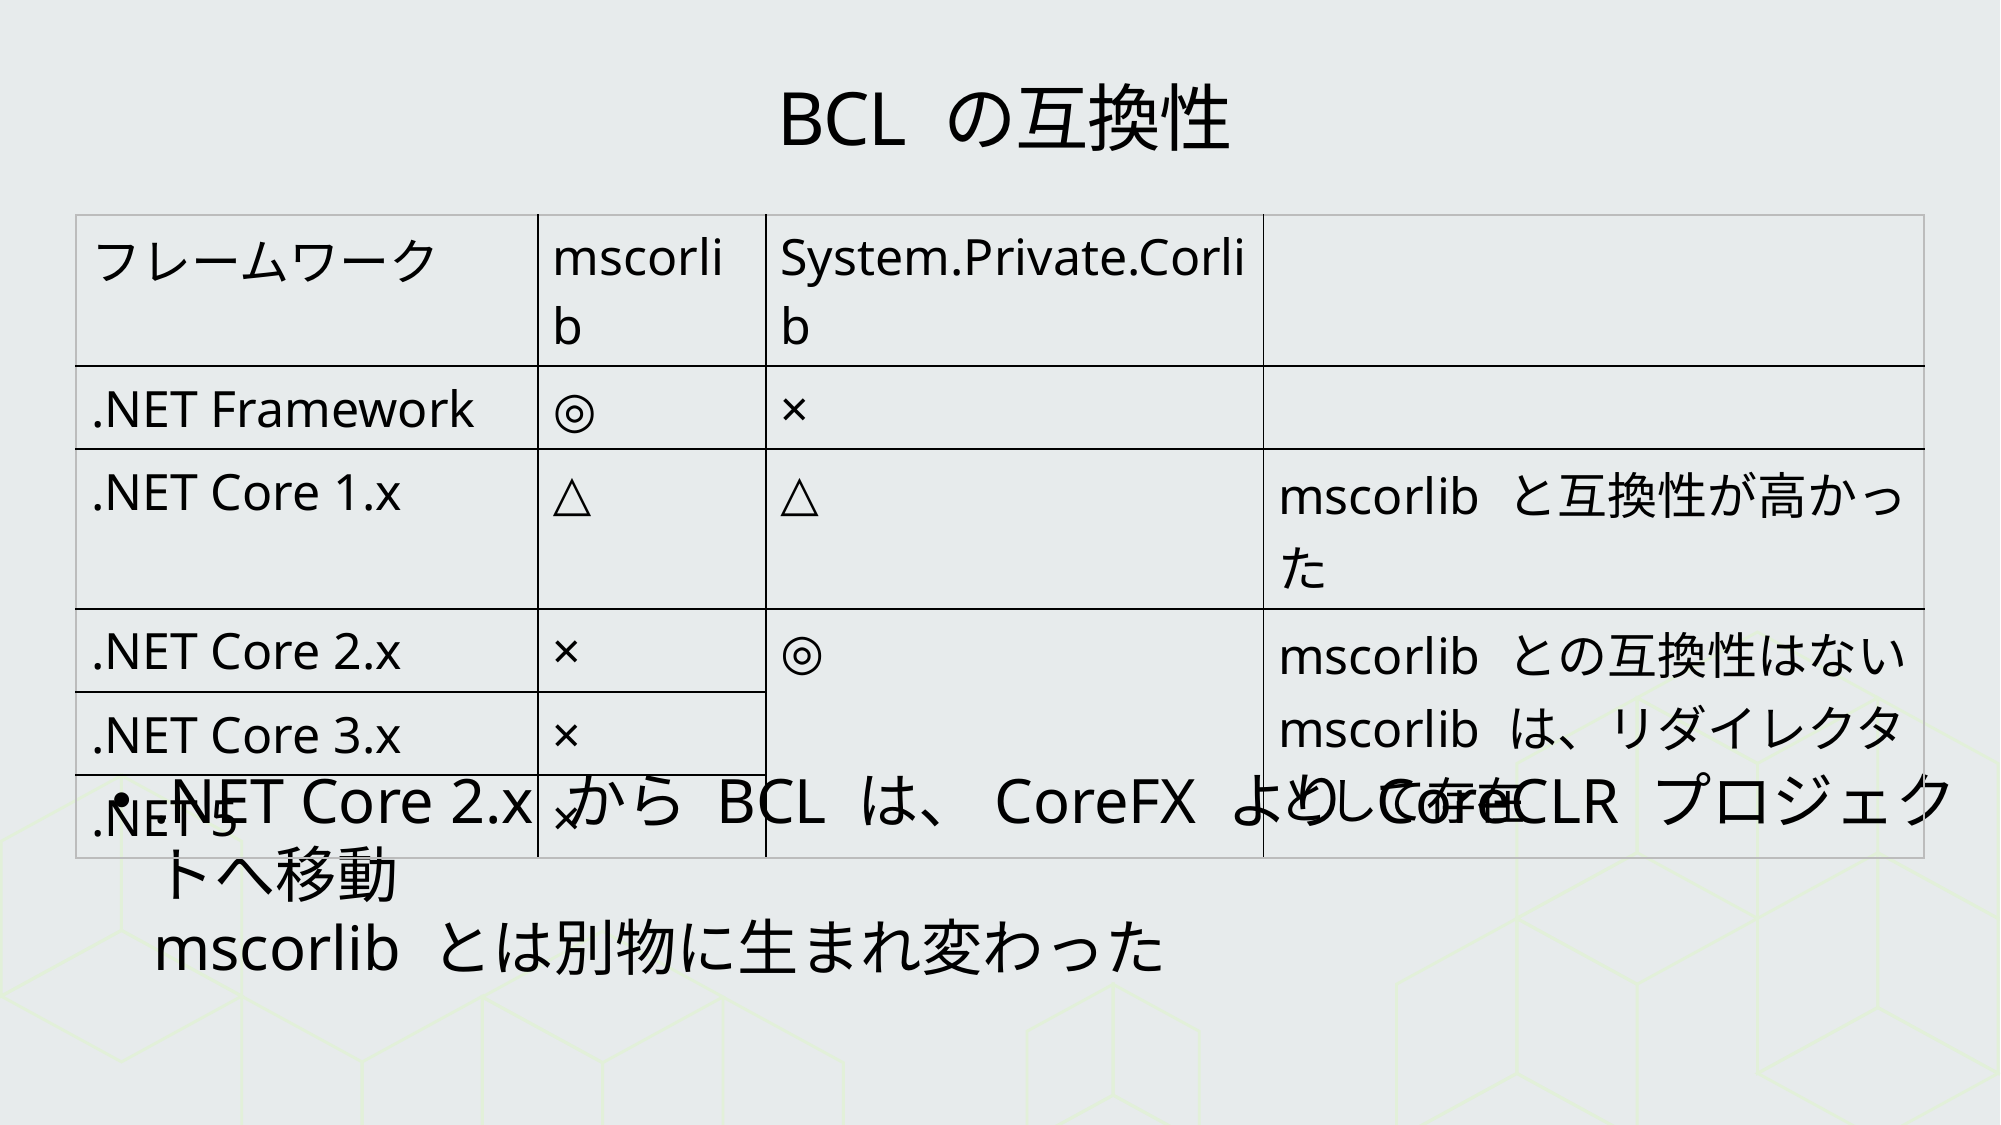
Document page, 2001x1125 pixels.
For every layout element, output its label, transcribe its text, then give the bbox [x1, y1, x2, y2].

table_cell mscorlib と互換性が高かった [1264, 450, 1923, 608]
table_header System.Private.Corlib [767, 216, 1263, 365]
table_cell .NET 5 [77, 776, 537, 857]
table_cell × [539, 776, 765, 857]
table_cell mscorlib との互換性はない mscorlib は、リダイレクタとして存在 [1264, 610, 1923, 857]
table_cell ◎ [767, 610, 1263, 857]
table_cell × [539, 610, 765, 691]
table_cell × [767, 367, 1263, 448]
table_header mscorlib [539, 216, 765, 365]
table_cell [1264, 367, 1923, 448]
table_header [1264, 216, 1923, 365]
table_cell ◎ [539, 367, 765, 448]
list .NET Core 2.x から BCL は、CoreFX より CoreCLR プロジェクトへ移動 mscorlib とは別物に生まれ変わった [88, 747, 2000, 1075]
table_header フレームワーク [77, 216, 537, 365]
table_cell .NET Core 3.x [77, 693, 537, 774]
table_cell .NET Core 2.x [77, 610, 537, 691]
table_cell △ [767, 450, 1263, 608]
title BCL の互換性 [45, 47, 1966, 196]
table_cell .NET Core 1.x [77, 450, 537, 608]
table_cell × [539, 693, 765, 774]
table_cell .NET Framework [77, 367, 537, 448]
table_cell △ [539, 450, 765, 608]
